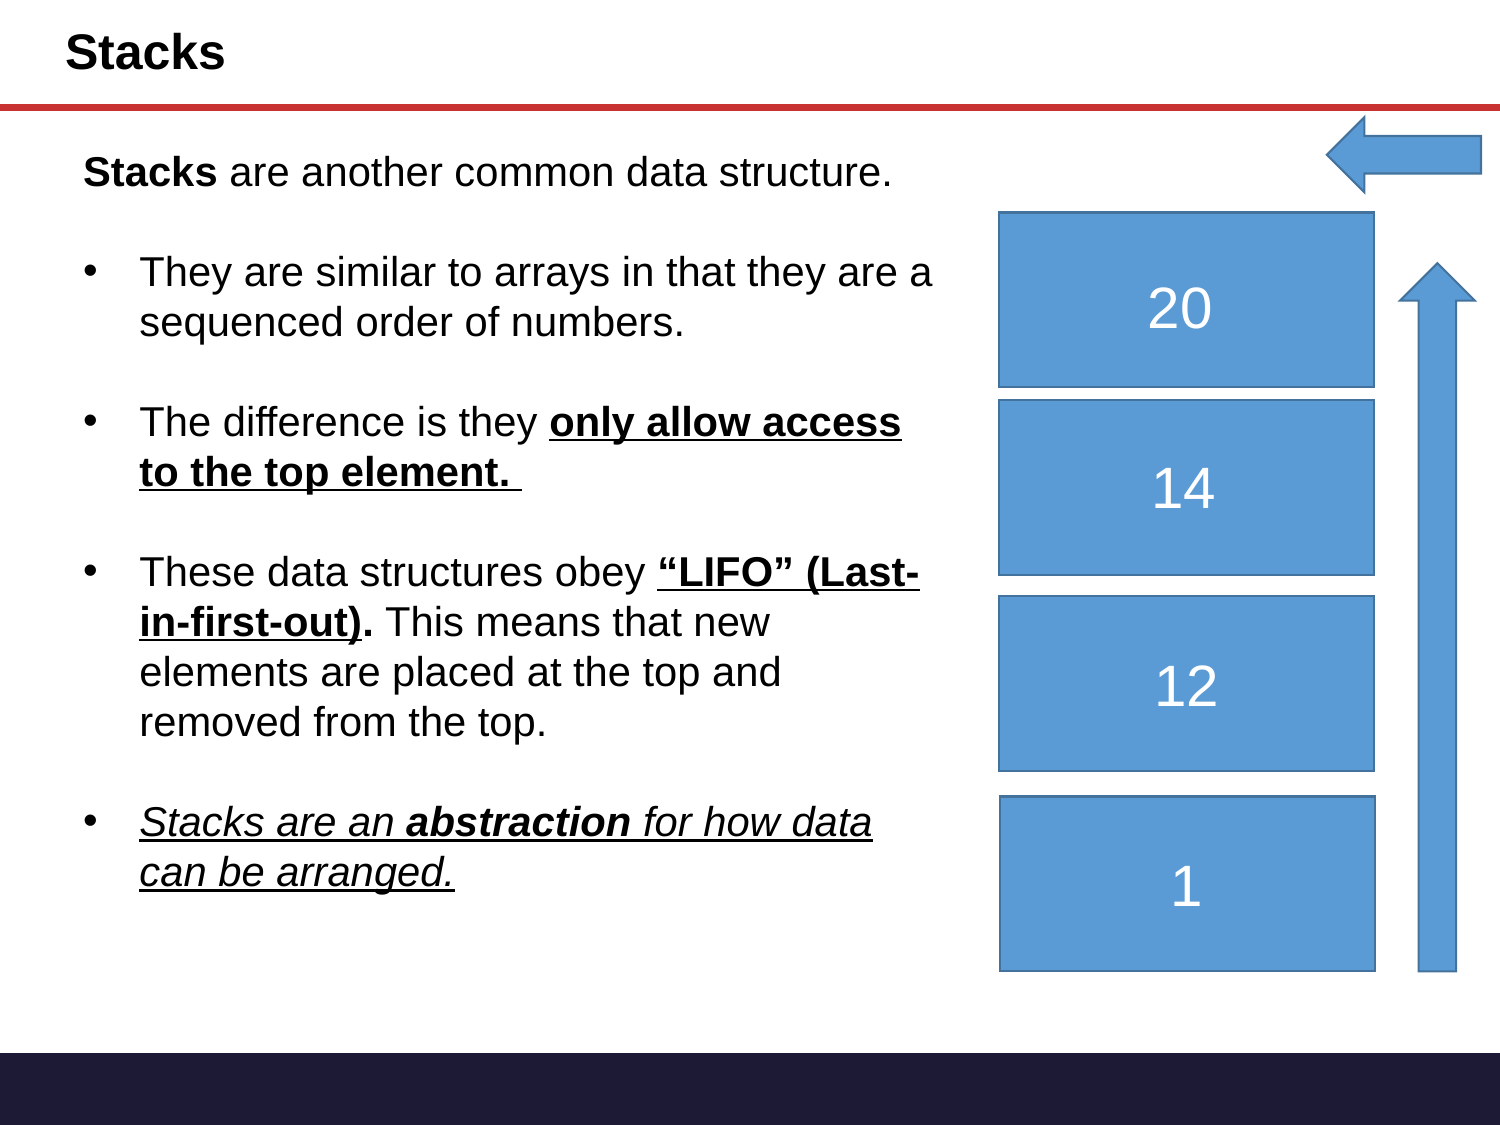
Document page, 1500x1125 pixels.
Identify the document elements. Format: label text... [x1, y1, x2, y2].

text_box 20 [1132, 263, 1228, 348]
text_box [998, 211, 1375, 388]
text_box [998, 399, 1375, 576]
text_box 12 [1139, 641, 1235, 726]
text_box Stacks are another common data structure. They are similar to arrays in that they are a sequenced order of numbers. The difference is they only allow access to the top element. These data structures obey “LIFO” (Last-in-first-out). This means that new elements are placed at the top and removed from the top. Stacks are an abstraction for how data can be arranged. [68, 137, 950, 903]
text_box [1397, 261, 1478, 973]
title Stacks [50, 0, 1425, 108]
text_box [999, 795, 1376, 972]
text_box 1 [1155, 841, 1219, 926]
text_box [1325, 114, 1483, 195]
text_box 14 [1136, 442, 1232, 528]
text_box [998, 595, 1375, 772]
